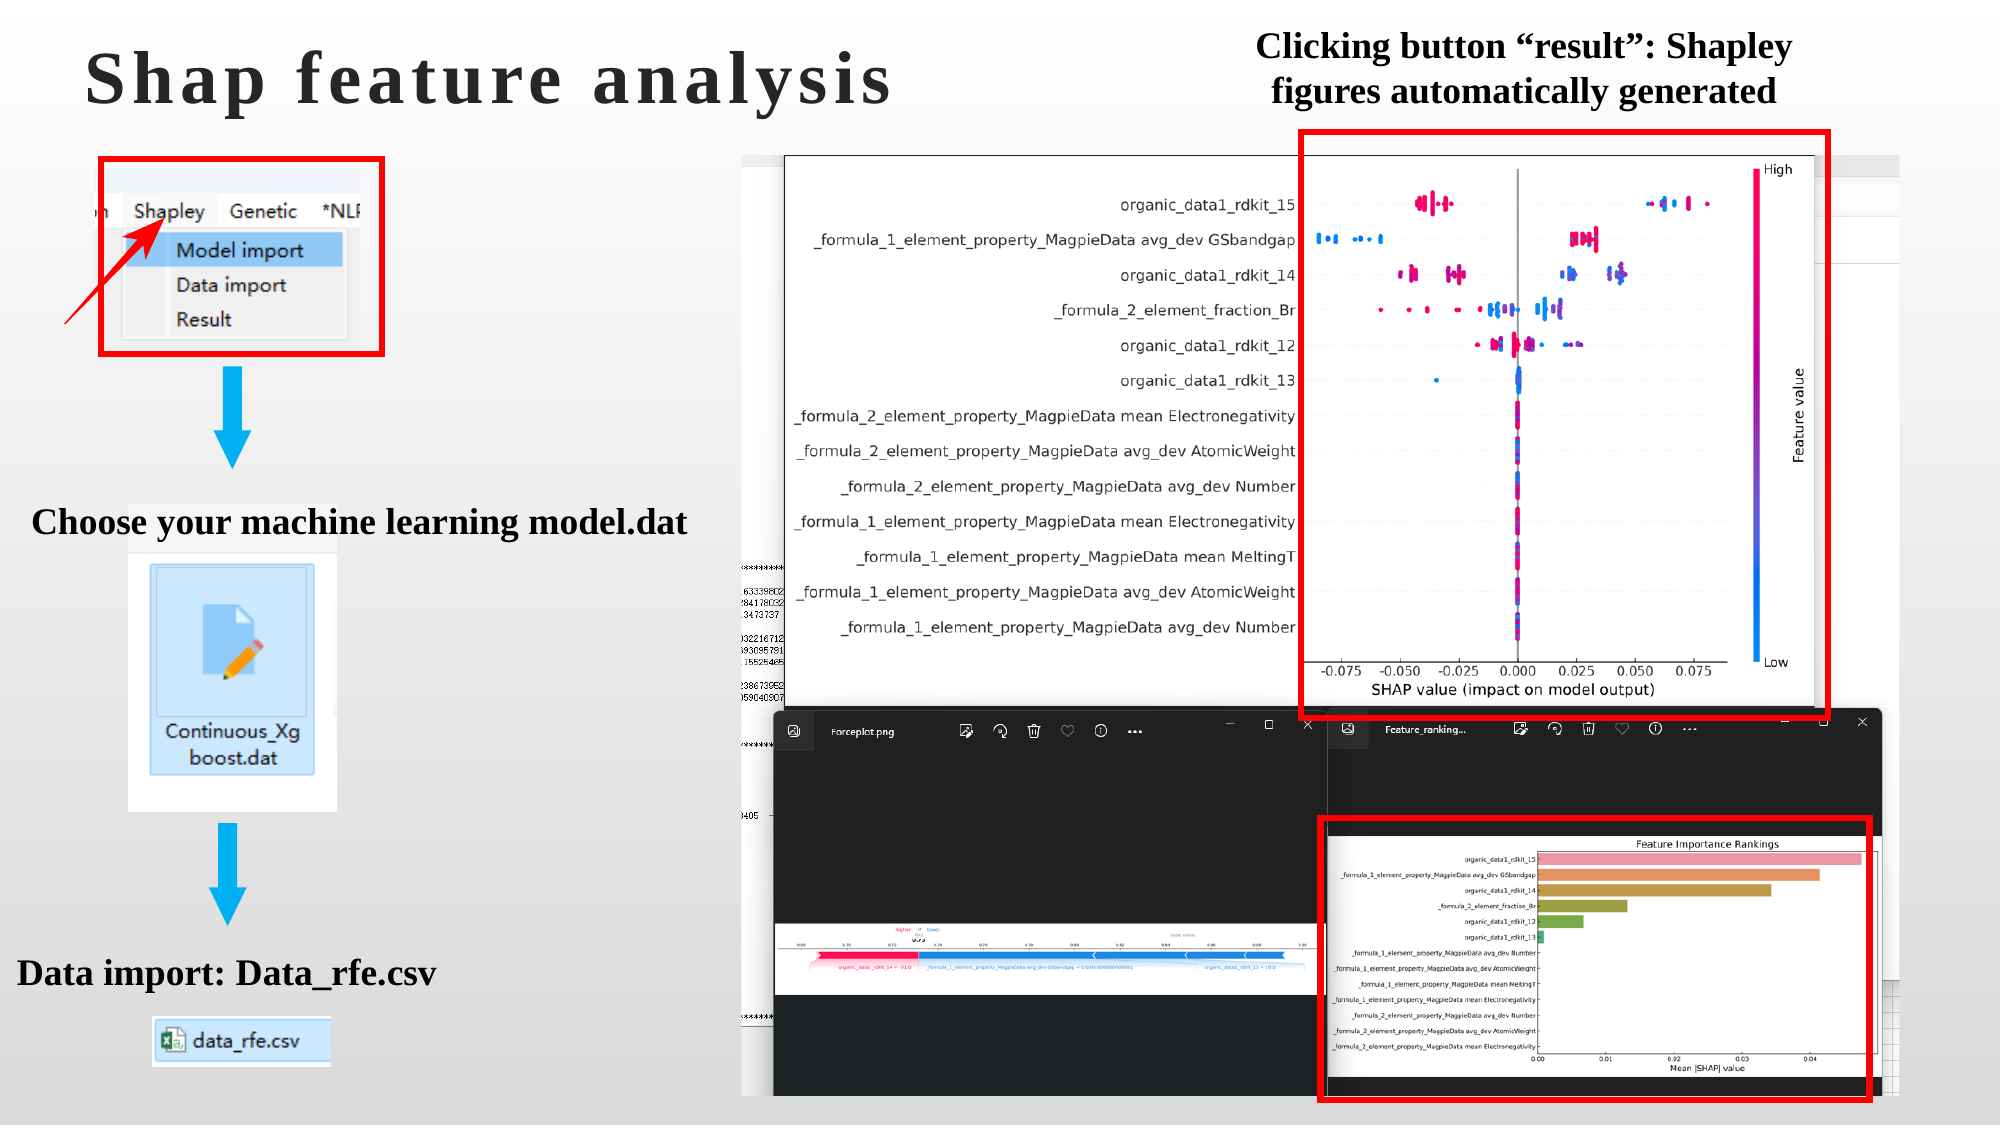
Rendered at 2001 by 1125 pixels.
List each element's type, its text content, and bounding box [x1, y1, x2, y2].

title Shap feature analysis [69, 15, 1870, 132]
text_box [1300, 131, 1829, 155]
picture [741, 155, 1900, 1096]
text_box Choose your machine learning model.dat [16, 490, 704, 550]
picture [152, 1016, 331, 1067]
text_box [1319, 1096, 1870, 1101]
text_box [62, 286, 95, 326]
text_box Clicking button “result”: Shapley figures automatically generated [1220, 13, 1828, 119]
picture [128, 504, 337, 812]
text_box [211, 369, 253, 472]
text_box [100, 158, 383, 355]
text_box Data import: Data_rfe.csv [2, 940, 452, 1001]
picture [95, 168, 360, 369]
text_box [207, 822, 249, 929]
